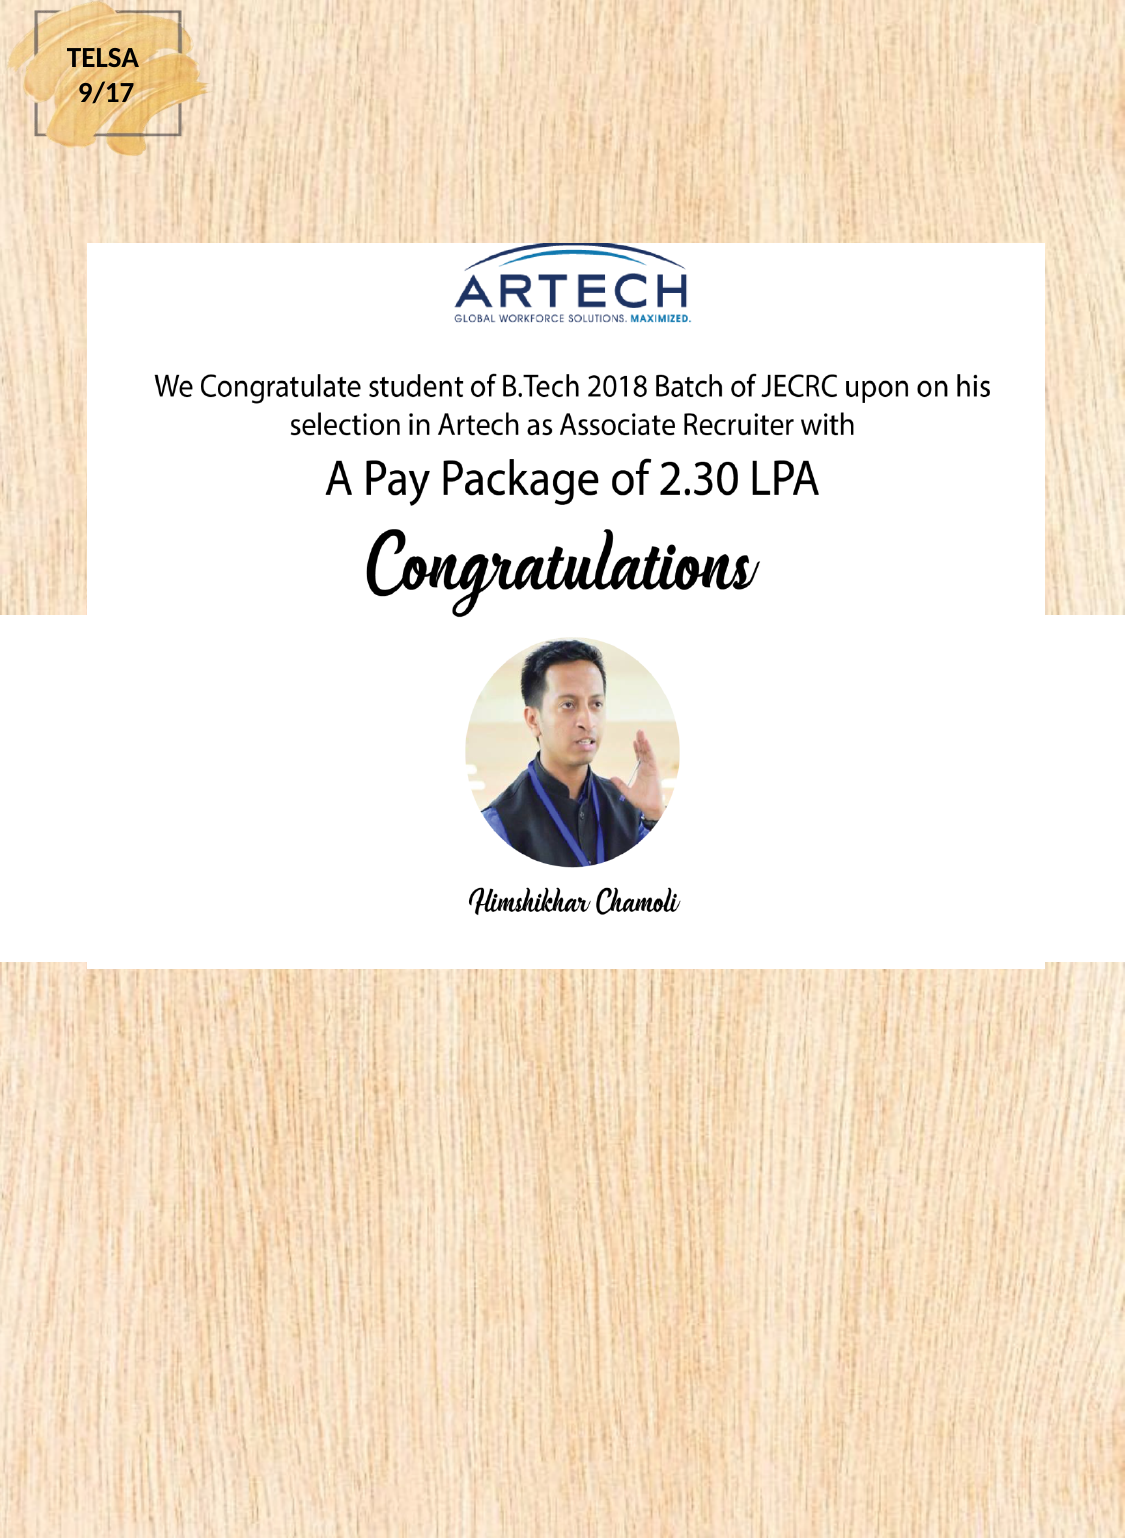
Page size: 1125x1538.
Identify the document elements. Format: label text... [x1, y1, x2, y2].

text_box TELSA 9/17 [50, 31, 163, 116]
text_box [0, 0, 221, 157]
text_box [0, 962, 1125, 1538]
picture [0, 0, 1125, 970]
